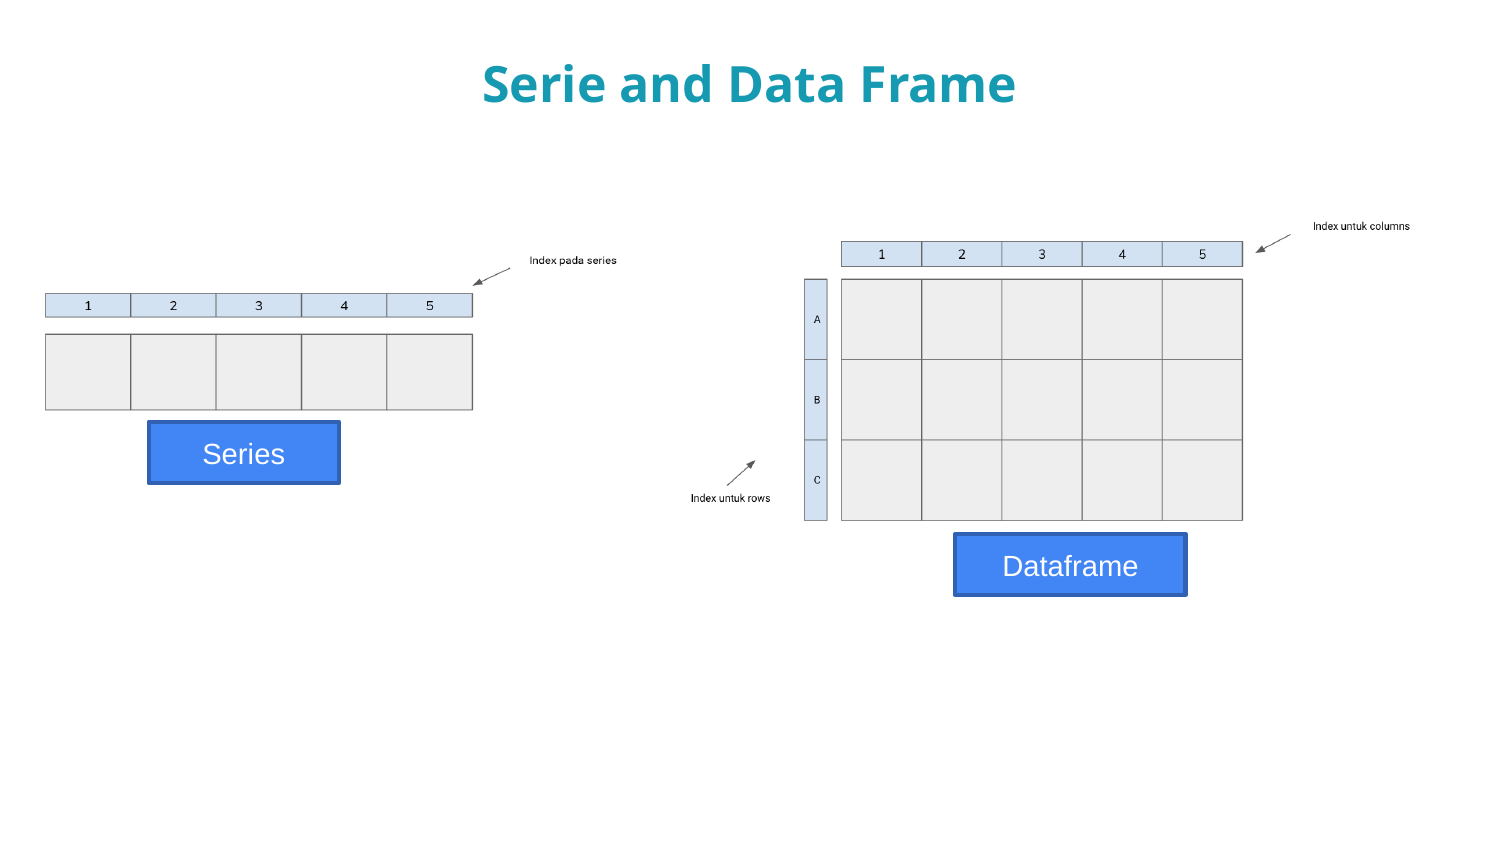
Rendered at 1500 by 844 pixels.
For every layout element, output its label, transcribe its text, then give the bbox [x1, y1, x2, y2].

list Serie and Data Frame [338, 47, 1162, 123]
picture [24, 225, 626, 423]
text_box Series [148, 430, 339, 483]
text_box Dataframe [955, 538, 1186, 595]
picture [682, 191, 1417, 530]
